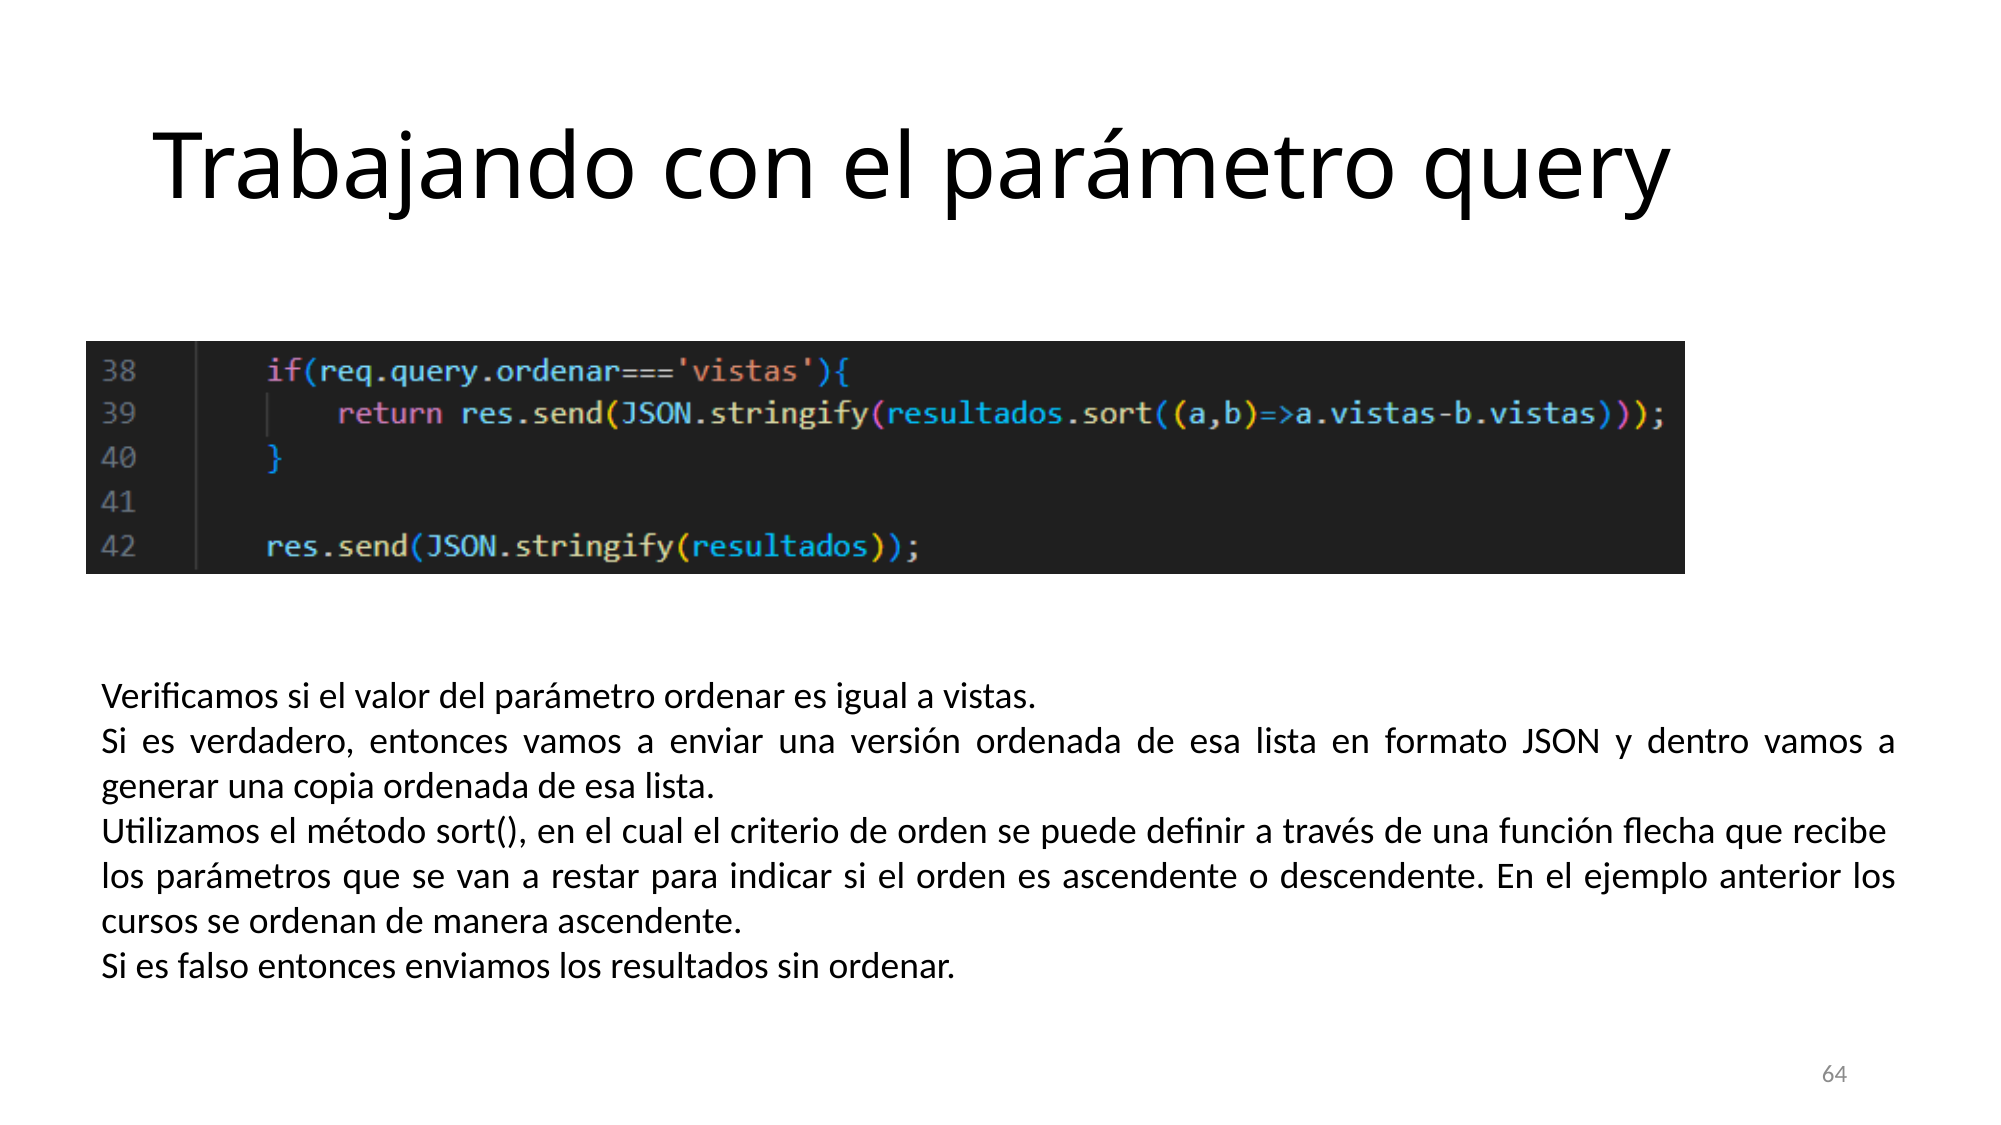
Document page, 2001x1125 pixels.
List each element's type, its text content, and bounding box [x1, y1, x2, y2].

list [86, 341, 1685, 574]
title Trabajando con el parámetro query [137, 59, 1863, 278]
text_box Verificamos si el valor del parámetro ordenar es igual a vistas. Si es verdadero, entonces vamos a enviar una versión ordenada de esa lista en formato JSON y dentro vamos a generar una copia ordenada de esa lista. Utilizamos el método sort(), en el cual el criterio de orden se puede definir a través de una función flecha que recibe los parámetros que se van a restar para indicar si el orden es ascendente o descendente. En el ejemplo anterior los cursos se ordenan de manera ascendente. Si es falso entonces enviamos los resultados sin ordenar. [86, 664, 1914, 1039]
slide_number 64 [1412, 1042, 1863, 1103]
